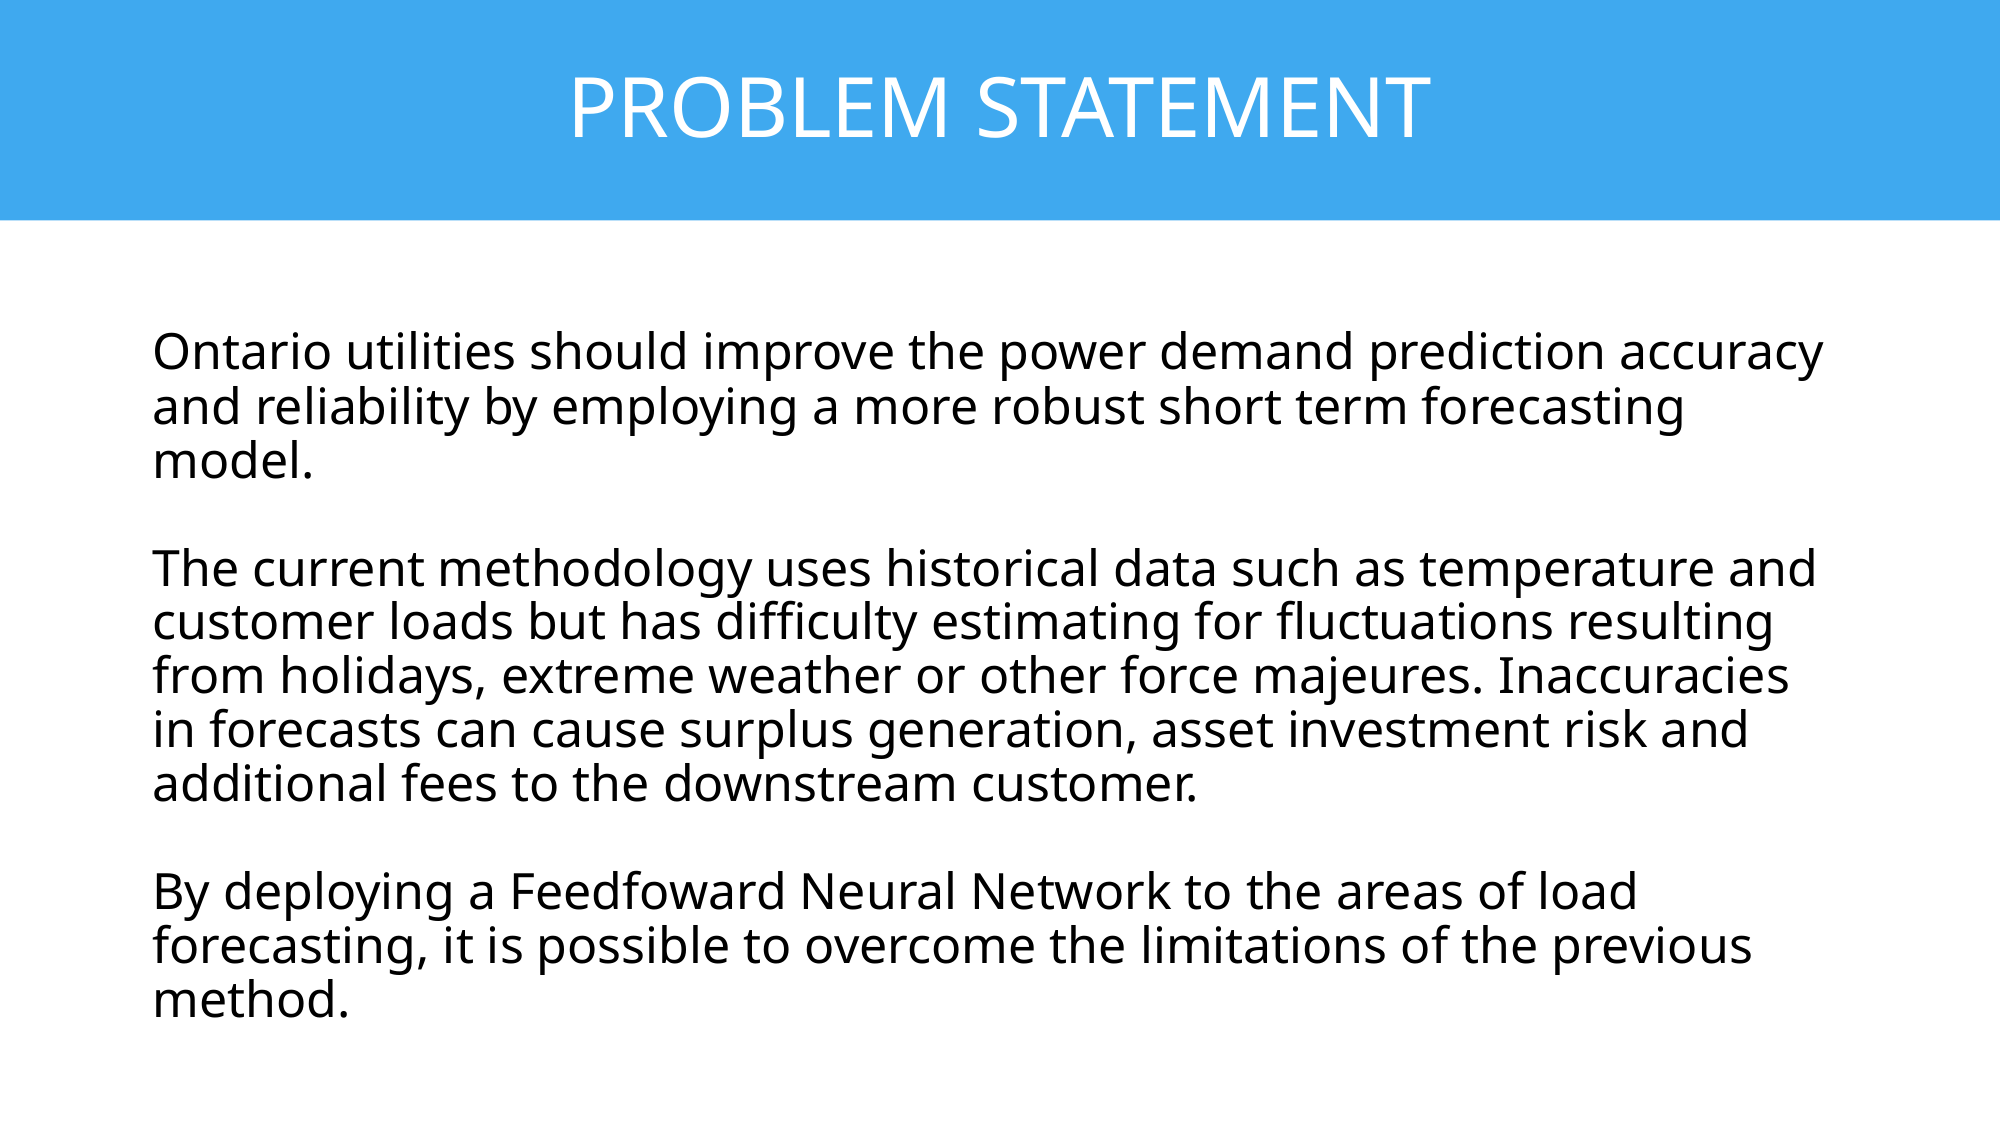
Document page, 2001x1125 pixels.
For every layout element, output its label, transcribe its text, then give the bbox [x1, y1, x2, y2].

list Ontario utilities should improve the power demand prediction accuracy and reliability by employing a more robust short term forecasting model. The current methodology uses historical data such as temperature and customer loads but has difficulty estimating for fluctuations resulting from holidays, extreme weather or other force majeures. Inaccuracies in forecasts can cause surplus generation, asset investment risk and additional fees to the downstream customer. By deploying a Feedfoward Neural Network to the areas of load forecasting, it is possible to overcome the limitations of the previous method. [137, 319, 1863, 1125]
title PROBLEM STATEMENT [0, 0, 2000, 221]
